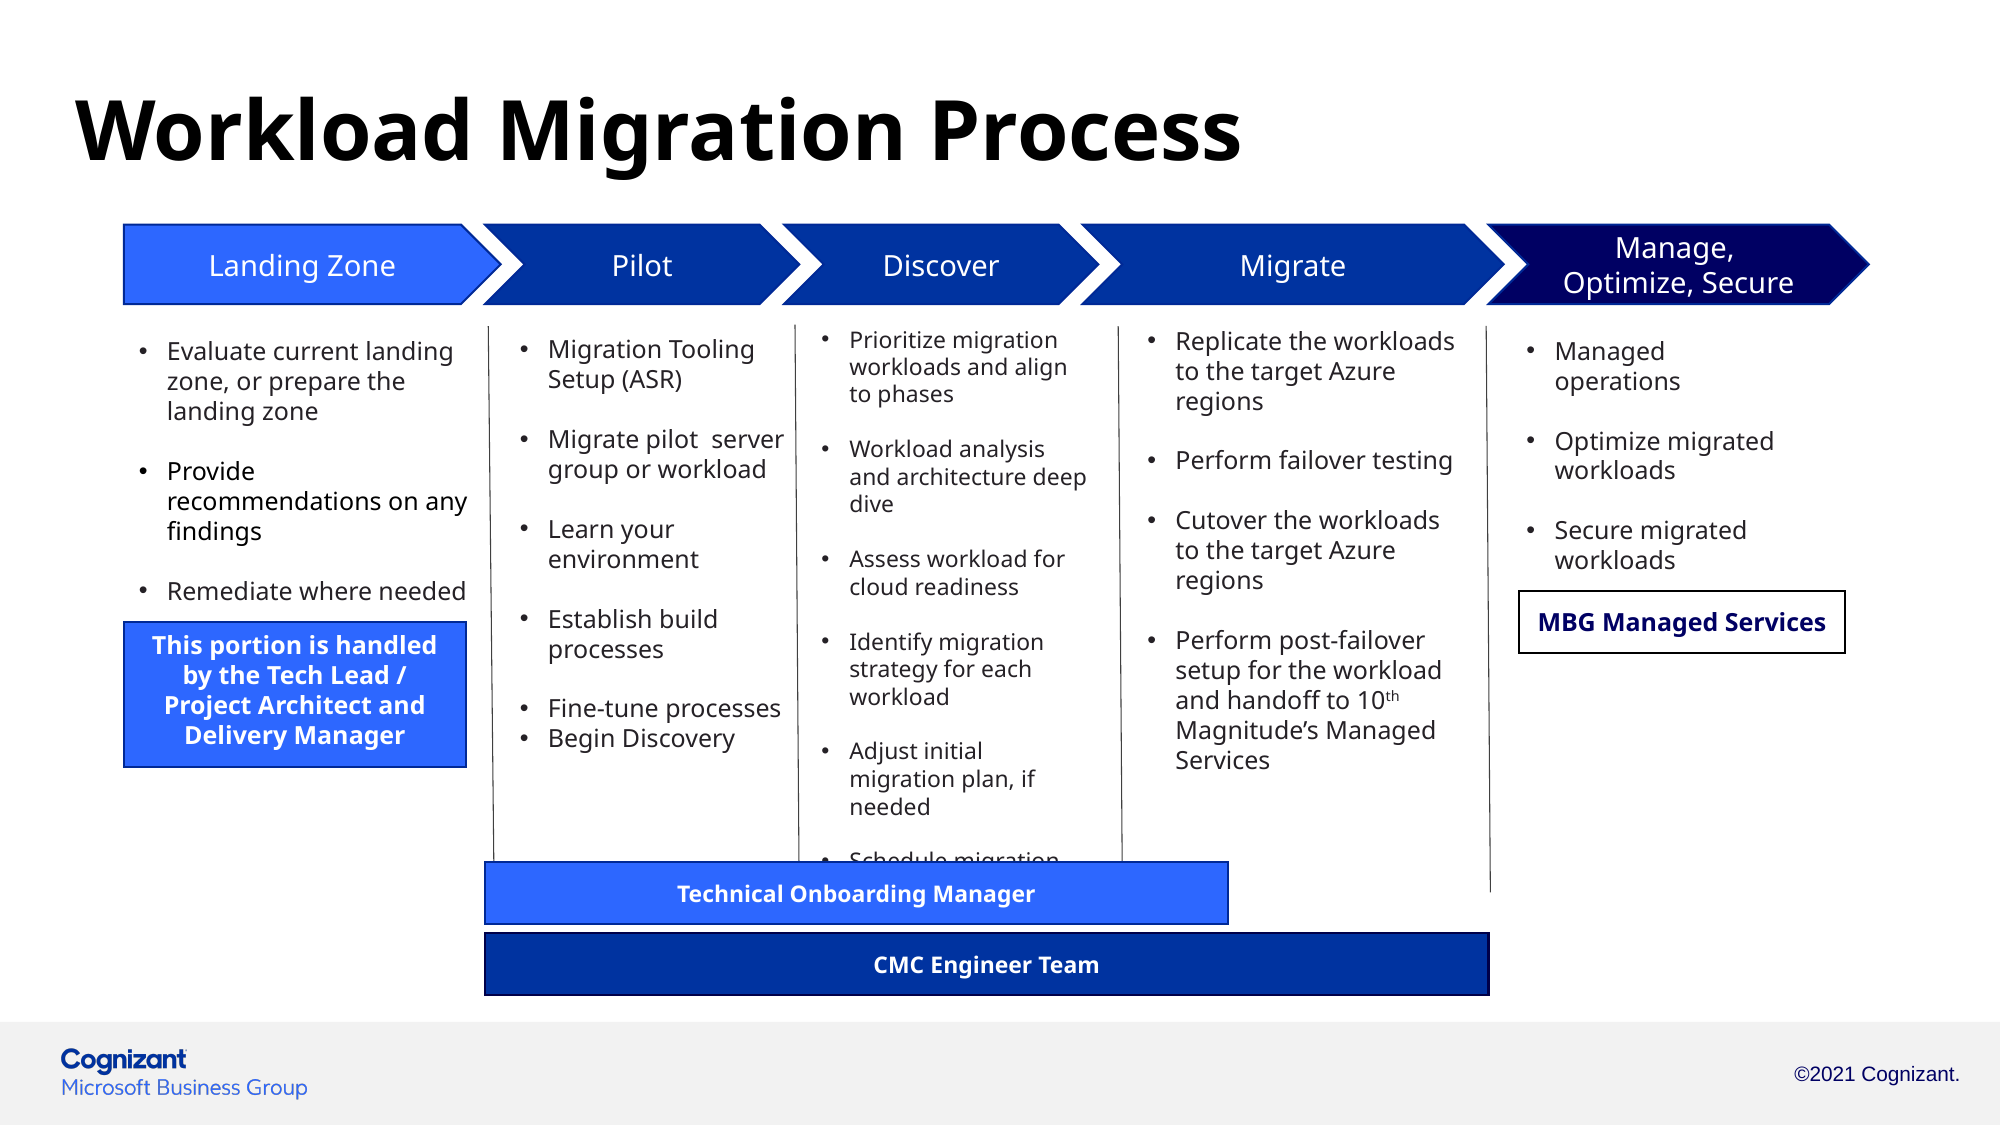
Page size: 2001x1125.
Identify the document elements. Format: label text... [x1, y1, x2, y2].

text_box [1486, 325, 1491, 893]
text_box Migrate [1080, 223, 1506, 306]
text_box Managed operations Optimize migrated workloads Secure migrated workloads [1511, 327, 1809, 673]
picture [52, 1041, 315, 1105]
text_box Prioritize migration workloads and align to phases Workload analysis and architecture deep dive Assess workload for cloud readiness Identify migration strategy for each workload Adjust initial migration plan, if needed Schedule migration with the CMC [806, 317, 1104, 861]
text_box Manage, Optimize, Secure [1486, 223, 1871, 306]
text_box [488, 326, 494, 874]
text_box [1118, 325, 1123, 893]
text_box Pilot [482, 223, 801, 306]
text_box MBG Managed Services [1518, 590, 1846, 654]
text_box Technical Onboarding Manager [484, 861, 1229, 925]
text_box [106, 216, 1846, 456]
text_box Replicate the workloads to the target Azure regions Perform failover testing Cutover the workloads to the target Azure regions Perform post-failover setup for the workload and handoff to 10th Magnitude’s Managed Services [1132, 317, 1471, 872]
text_box Migration Tooling Setup (ASR) Migrate pilot server group or workload Learn your environment Establish build processes Fine-tune processes Begin Discovery [504, 326, 795, 791]
text_box Landing Zone [122, 223, 503, 306]
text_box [795, 324, 800, 892]
text_box Discover [781, 223, 1100, 306]
text_box Evaluate current landing zone, or prepare the landing zone Provide recommendations on any findings Remediate where needed [123, 328, 488, 643]
text_box Workload Migration Process [60, 70, 1879, 245]
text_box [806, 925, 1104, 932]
text_box CMC Engineer Team [484, 932, 1490, 996]
